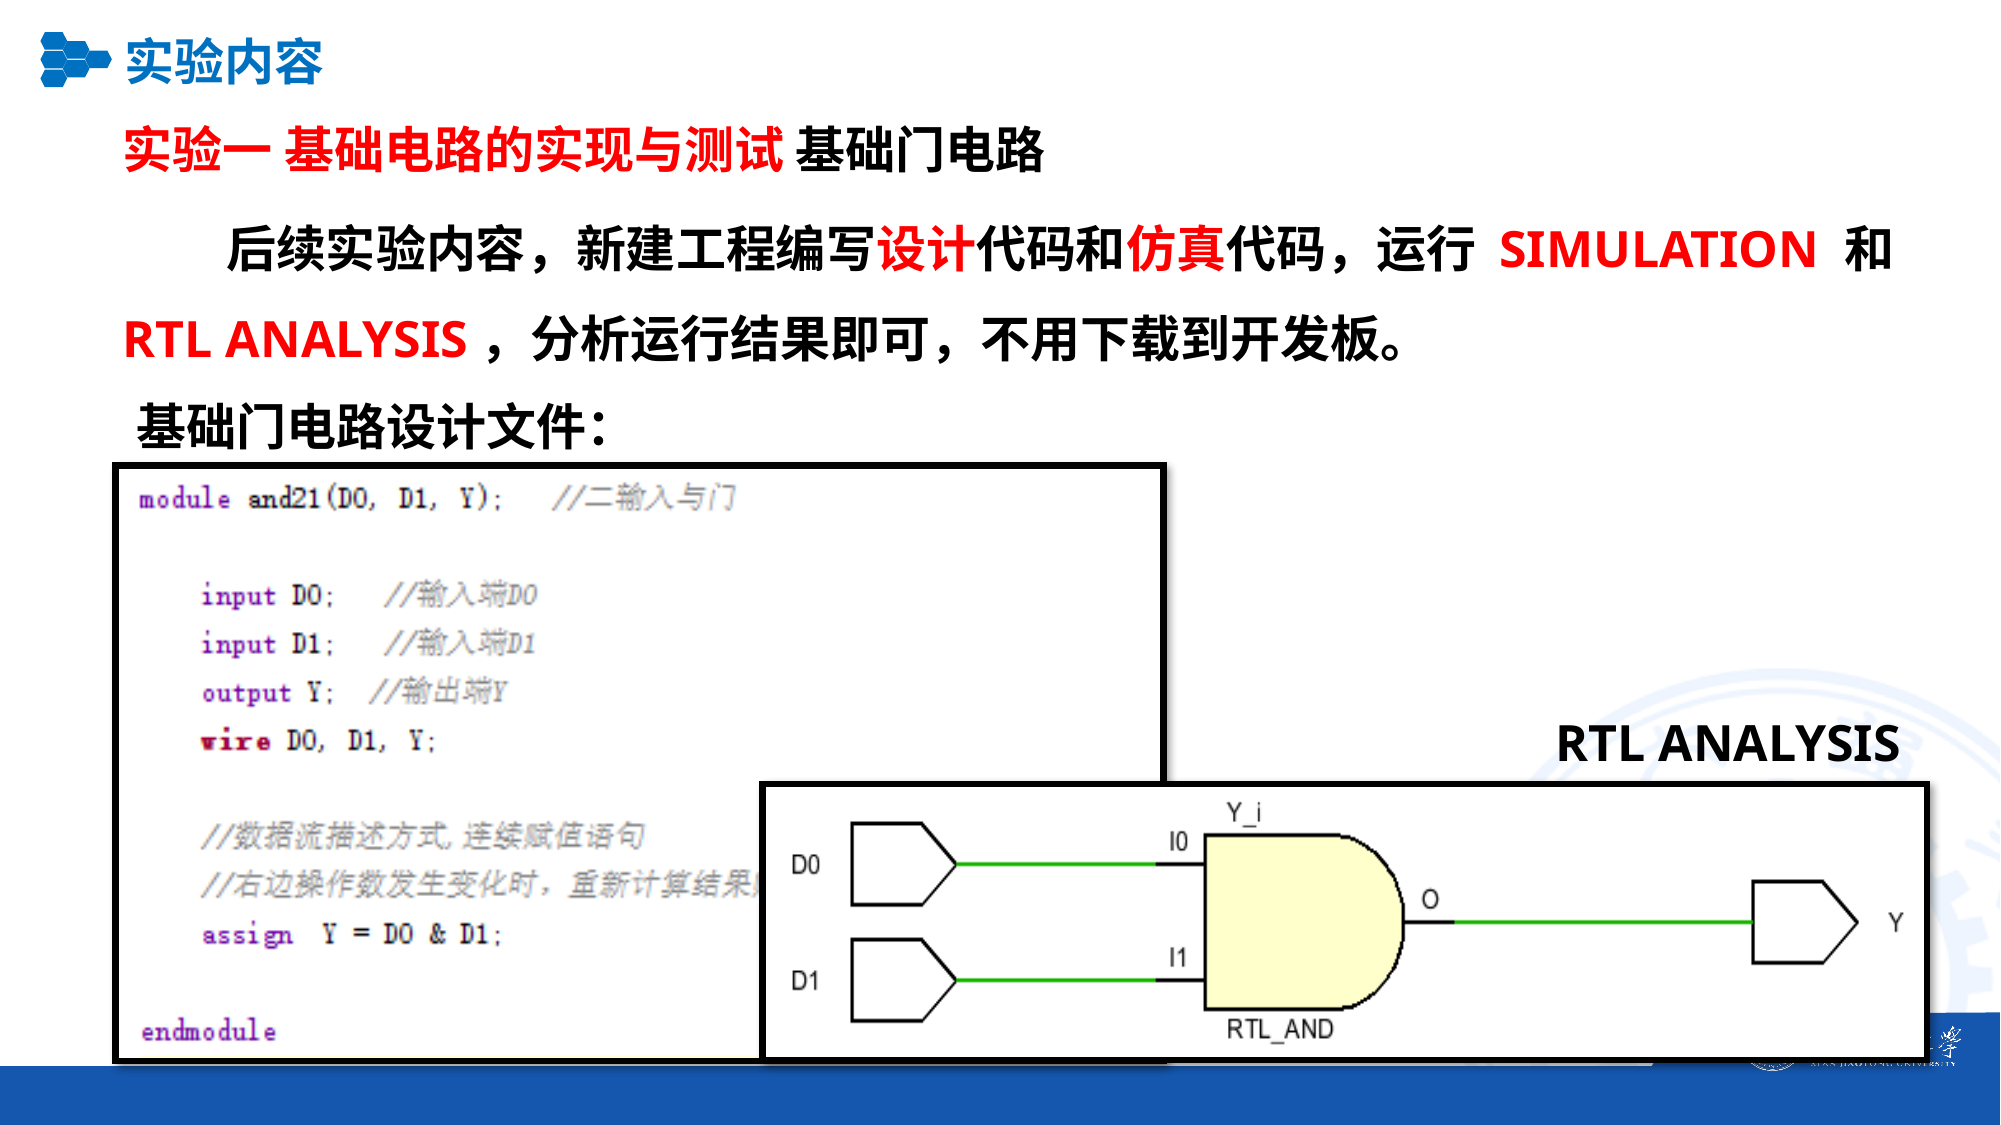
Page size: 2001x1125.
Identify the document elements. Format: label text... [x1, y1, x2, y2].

text_box 实验内容 [109, 22, 340, 98]
text_box 后续实验内容，新建工程编写设计代码和仿真代码，运行 SIMULATION 和RTL ANALYSIS，分析运行结果即可，不用下载到开发板。 [108, 180, 1934, 376]
text_box 实验一 基础电路的实现与测试 基础门电路 [108, 111, 1693, 180]
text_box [765, 704, 1925, 1057]
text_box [118, 388, 1161, 1059]
